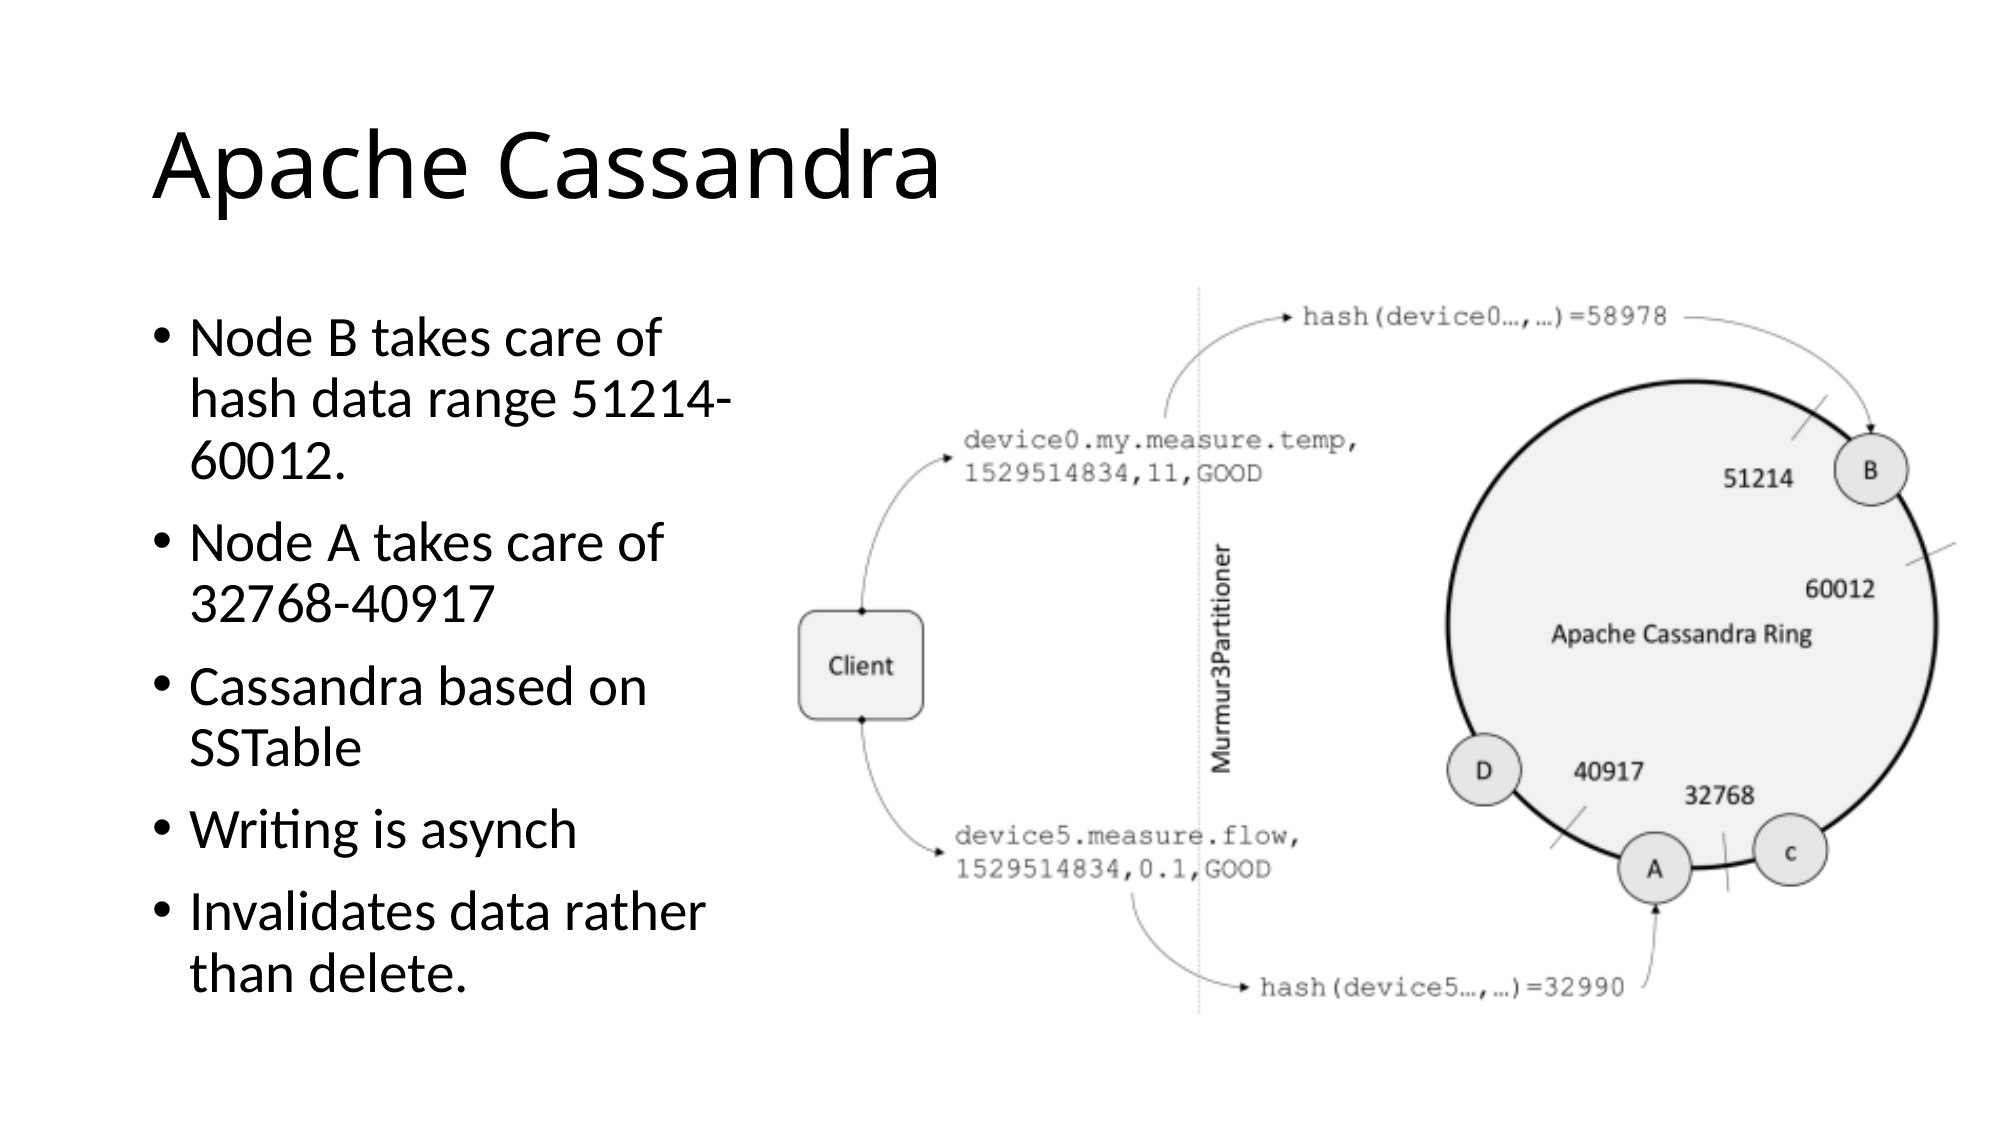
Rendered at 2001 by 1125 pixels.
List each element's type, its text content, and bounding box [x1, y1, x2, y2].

picture [792, 277, 1959, 1014]
title Apache Cassandra [137, 59, 1863, 278]
list Node B takes care of hash data range 51214-60012. Node A takes care of 32768-40917 Cassandra based on SSTable Writing is asynch Invalidates data rather than delete. [137, 299, 756, 1014]
